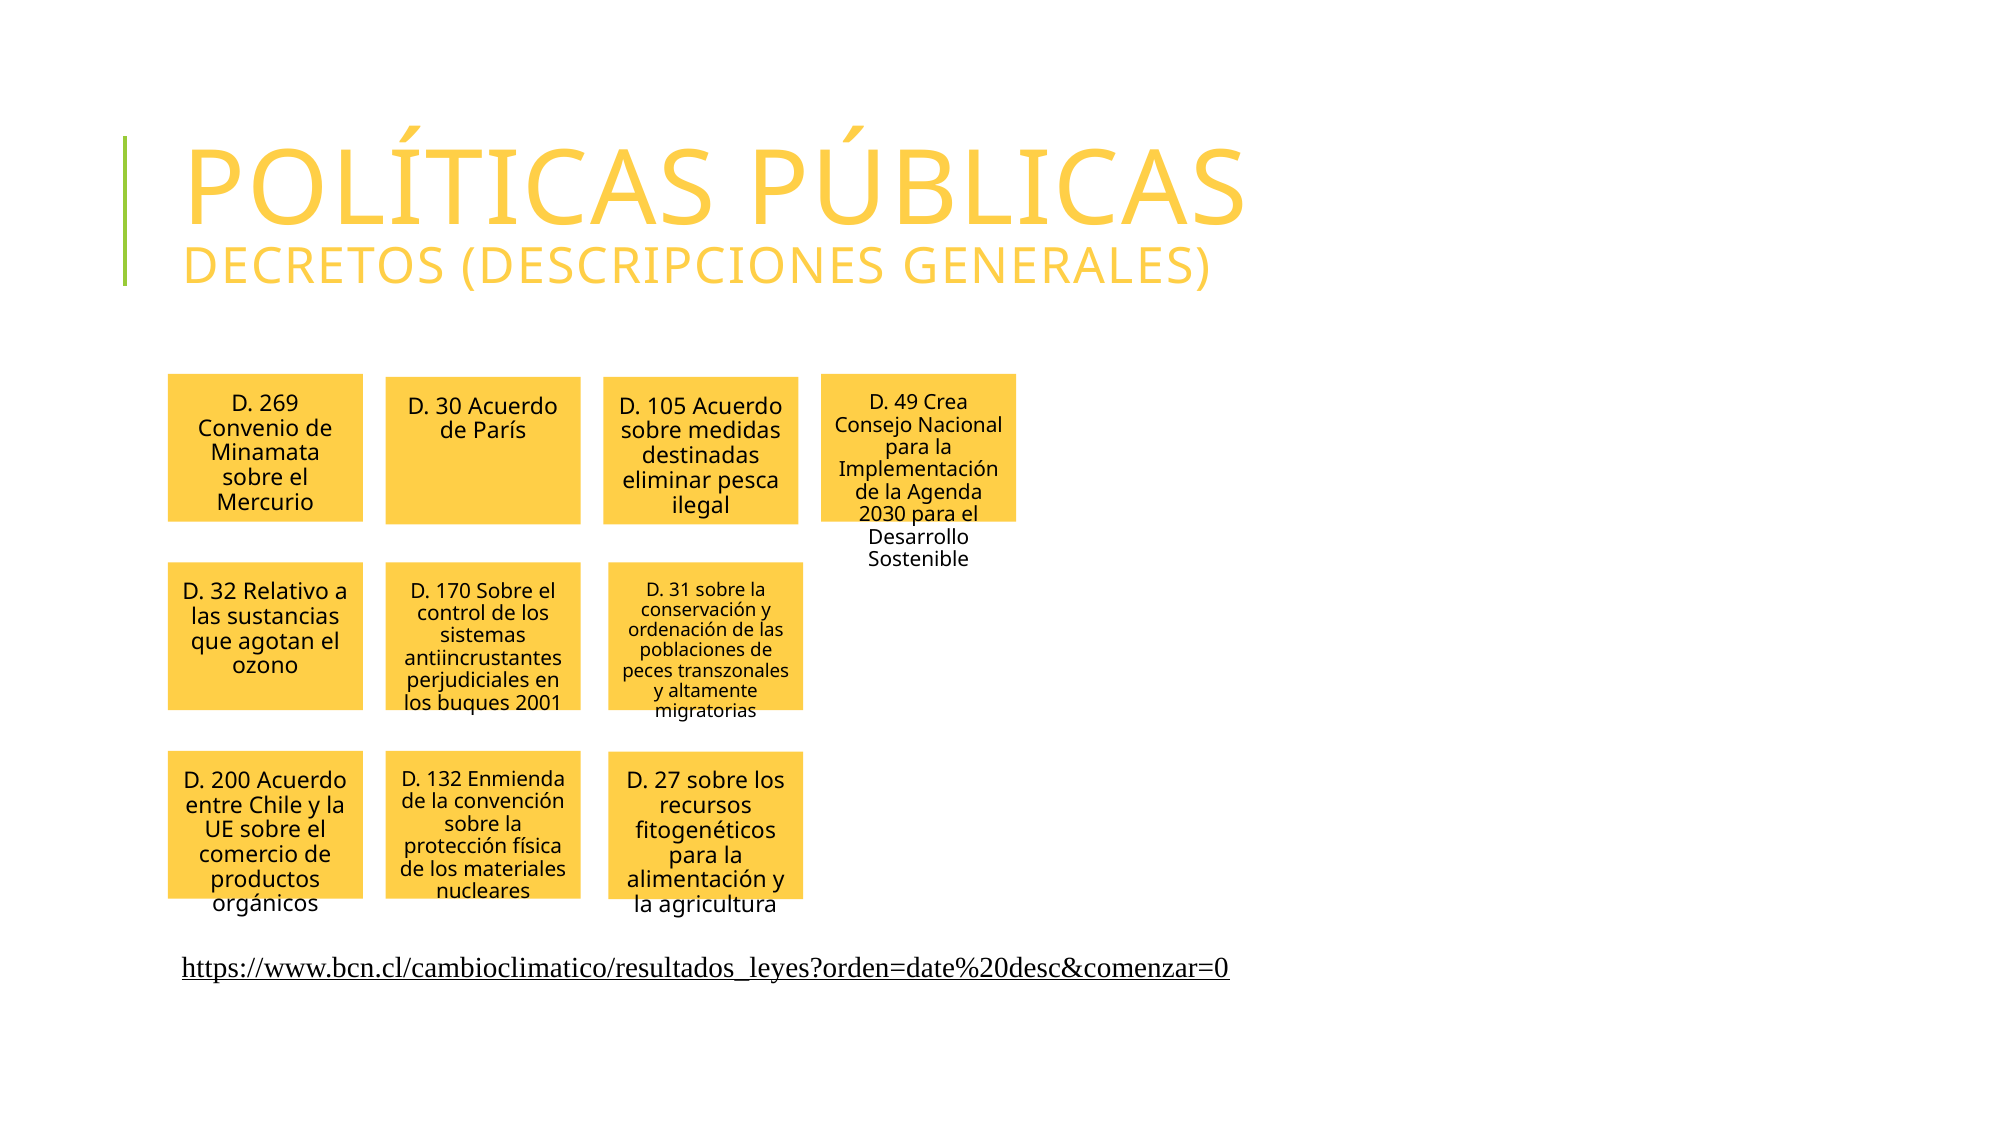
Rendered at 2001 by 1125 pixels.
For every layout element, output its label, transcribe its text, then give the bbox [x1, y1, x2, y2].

text_box D. 49 Crea Consejo Nacional para la Implementación de la Agenda 2030 para el Desarrollo Sostenible [821, 373, 1017, 522]
text_box D. 32 Relativo a las sustancias que agotan el ozono [167, 562, 363, 711]
text_box D. 269 Convenio de Minamata sobre el Mercurio [167, 373, 363, 522]
text_box D. 30 Acuerdo de París [385, 376, 581, 525]
title Políticas públicas Decretos (descripciones generales) [168, 96, 1763, 342]
text_box D. 170 Sobre el control de los sistemas antiincrustantes perjudiciales en los buques 2001 [385, 562, 581, 711]
text_box https://www.bcn.cl/cambioclimatico/resultados_leyes?orden=date%20desc&comenzar=0 [166, 940, 1287, 1026]
text_box D. 132 Enmienda de la convención sobre la protección física de los materiales nucleares [385, 750, 581, 899]
text_box D. 105 Acuerdo sobre medidas destinadas eliminar pesca ilegal [603, 376, 799, 525]
text_box D. 200 Acuerdo entre Chile y la UE sobre el comercio de productos orgánicos [167, 750, 363, 899]
text_box D. 31 sobre la conservación y ordenación de las poblaciones de peces transzonales y altamente migratorias [608, 562, 804, 711]
text_box D. 27 sobre los recursos fitogenéticos para la alimentación y la agricultura [608, 751, 804, 900]
